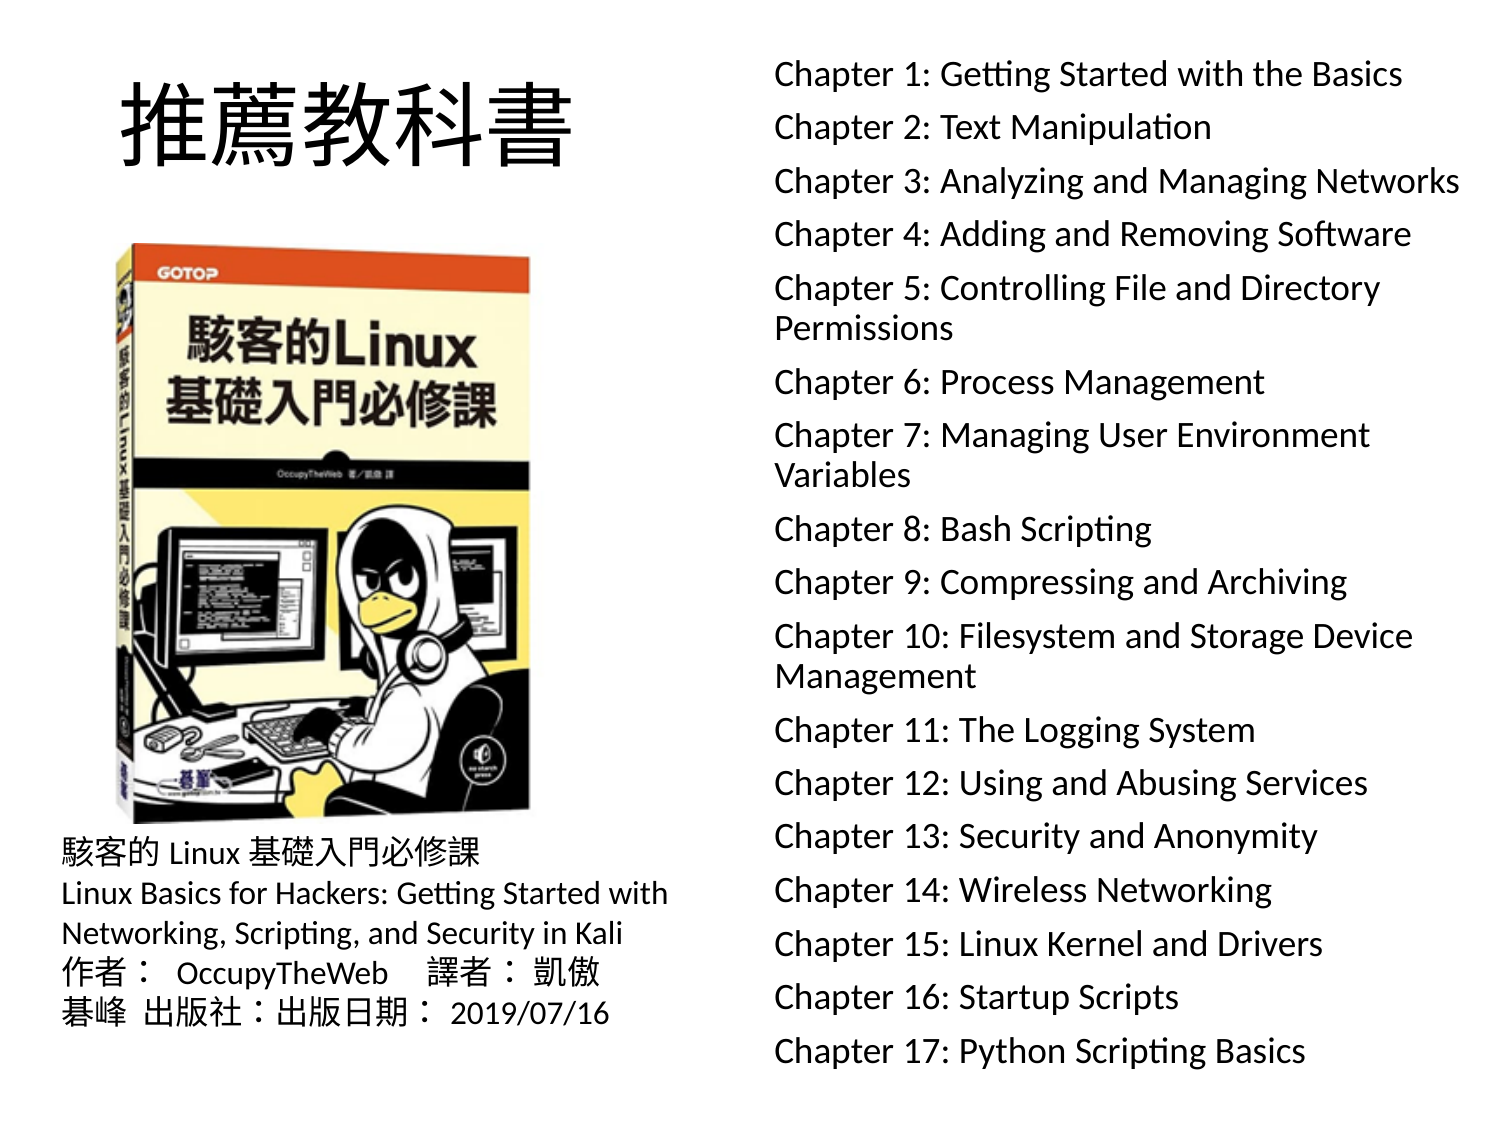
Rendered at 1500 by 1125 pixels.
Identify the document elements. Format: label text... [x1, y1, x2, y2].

text_box 駭客的Linux基礎入門必修課 Linux Basics for Hackers: Getting Started with Networking, Scripting, and Security in Kali 作者： OccupyTheWeb 譯者： 凱傲 碁峰 出版社：出版日期：2019/07/16 [46, 823, 710, 1039]
list Chapter 1: Getting Started with the Basics Chapter 2: Text Manipulation Chapter 3: Analyzing and Managing Networks Chapter 4: Adding and Removing Software Chapter 5: Controlling File and Directory Permissions Chapter 6: Process Management Chapter 7: Managing User Environment Variables Chapter 8: Bash Scripting Chapter 9: Compressing and Archiving Chapter 10: Filesystem and Storage Device Management Chapter 11: The Logging System Chapter 12: Using and Abusing Services Chapter 13: Security and Anonymity Chapter 14: Wireless Networking Chapter 15: Linux Kernel and Drivers Chapter 16: Startup Scripts Chapter 17: Python Scripting Basics [759, 46, 1483, 1092]
title 推薦教科書 [103, 59, 625, 200]
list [111, 243, 550, 824]
